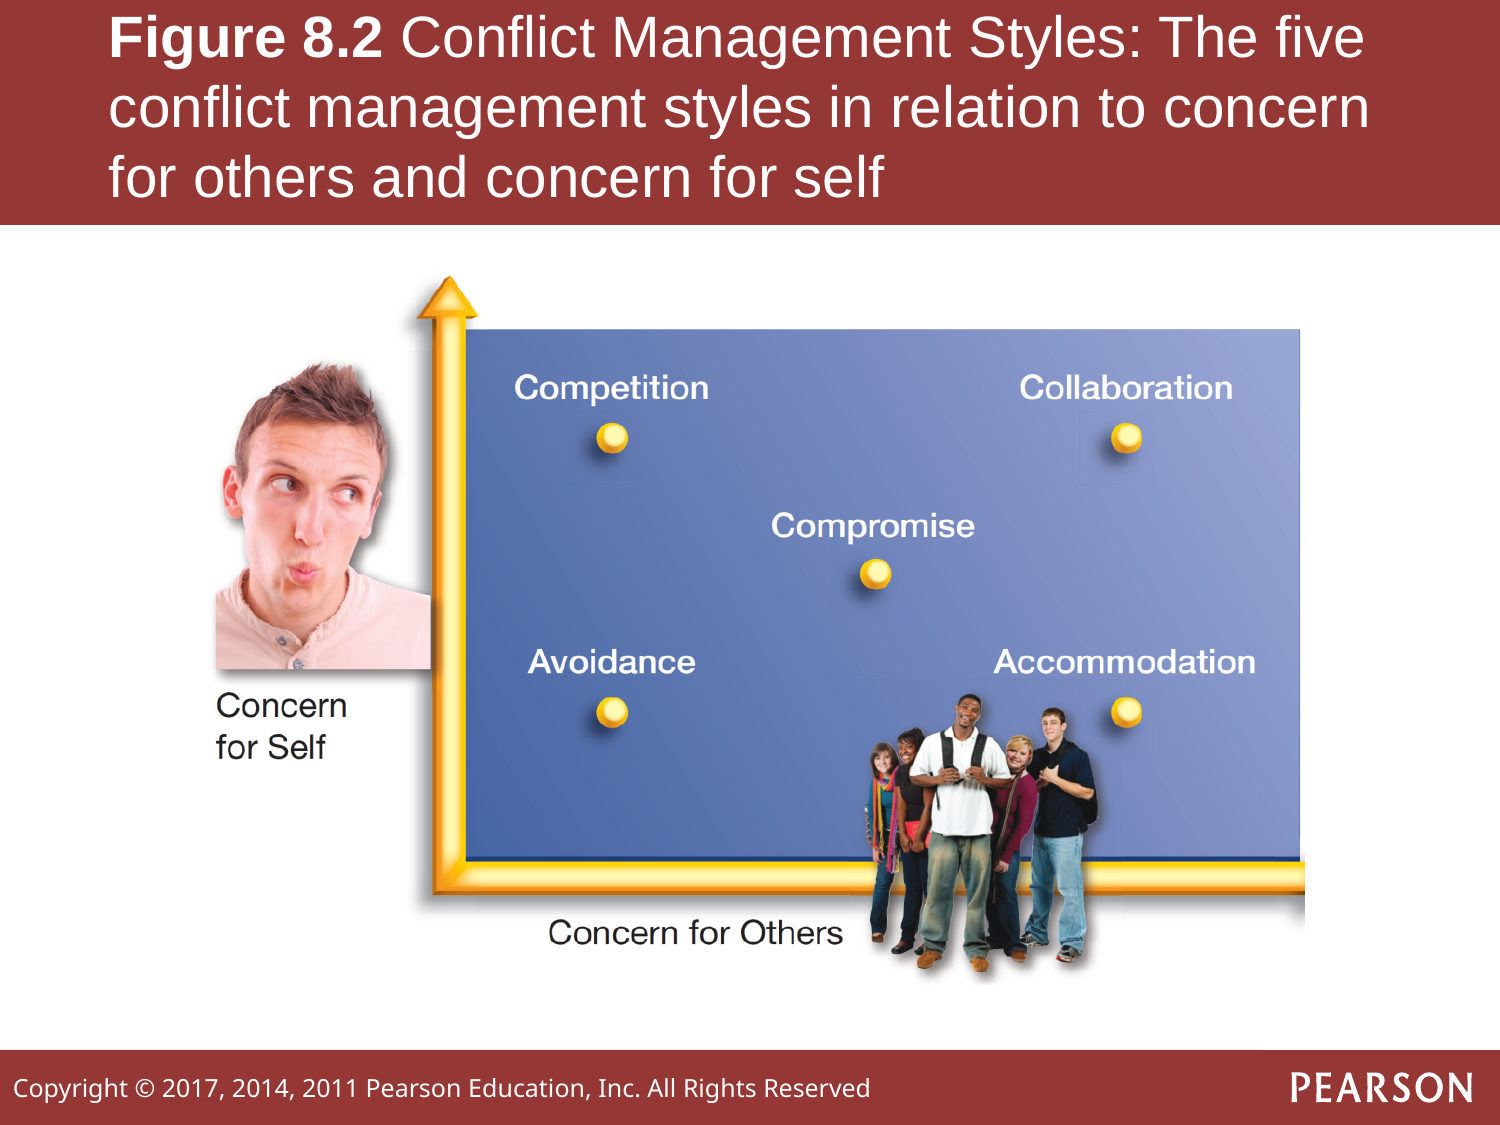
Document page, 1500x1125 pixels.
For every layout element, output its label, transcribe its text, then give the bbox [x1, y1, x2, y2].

title Figure 8.2 Conflict Management Styles: The five conflict management styles in relation to concern for others and concern for self [75, 0, 1425, 208]
picture [162, 262, 1306, 986]
